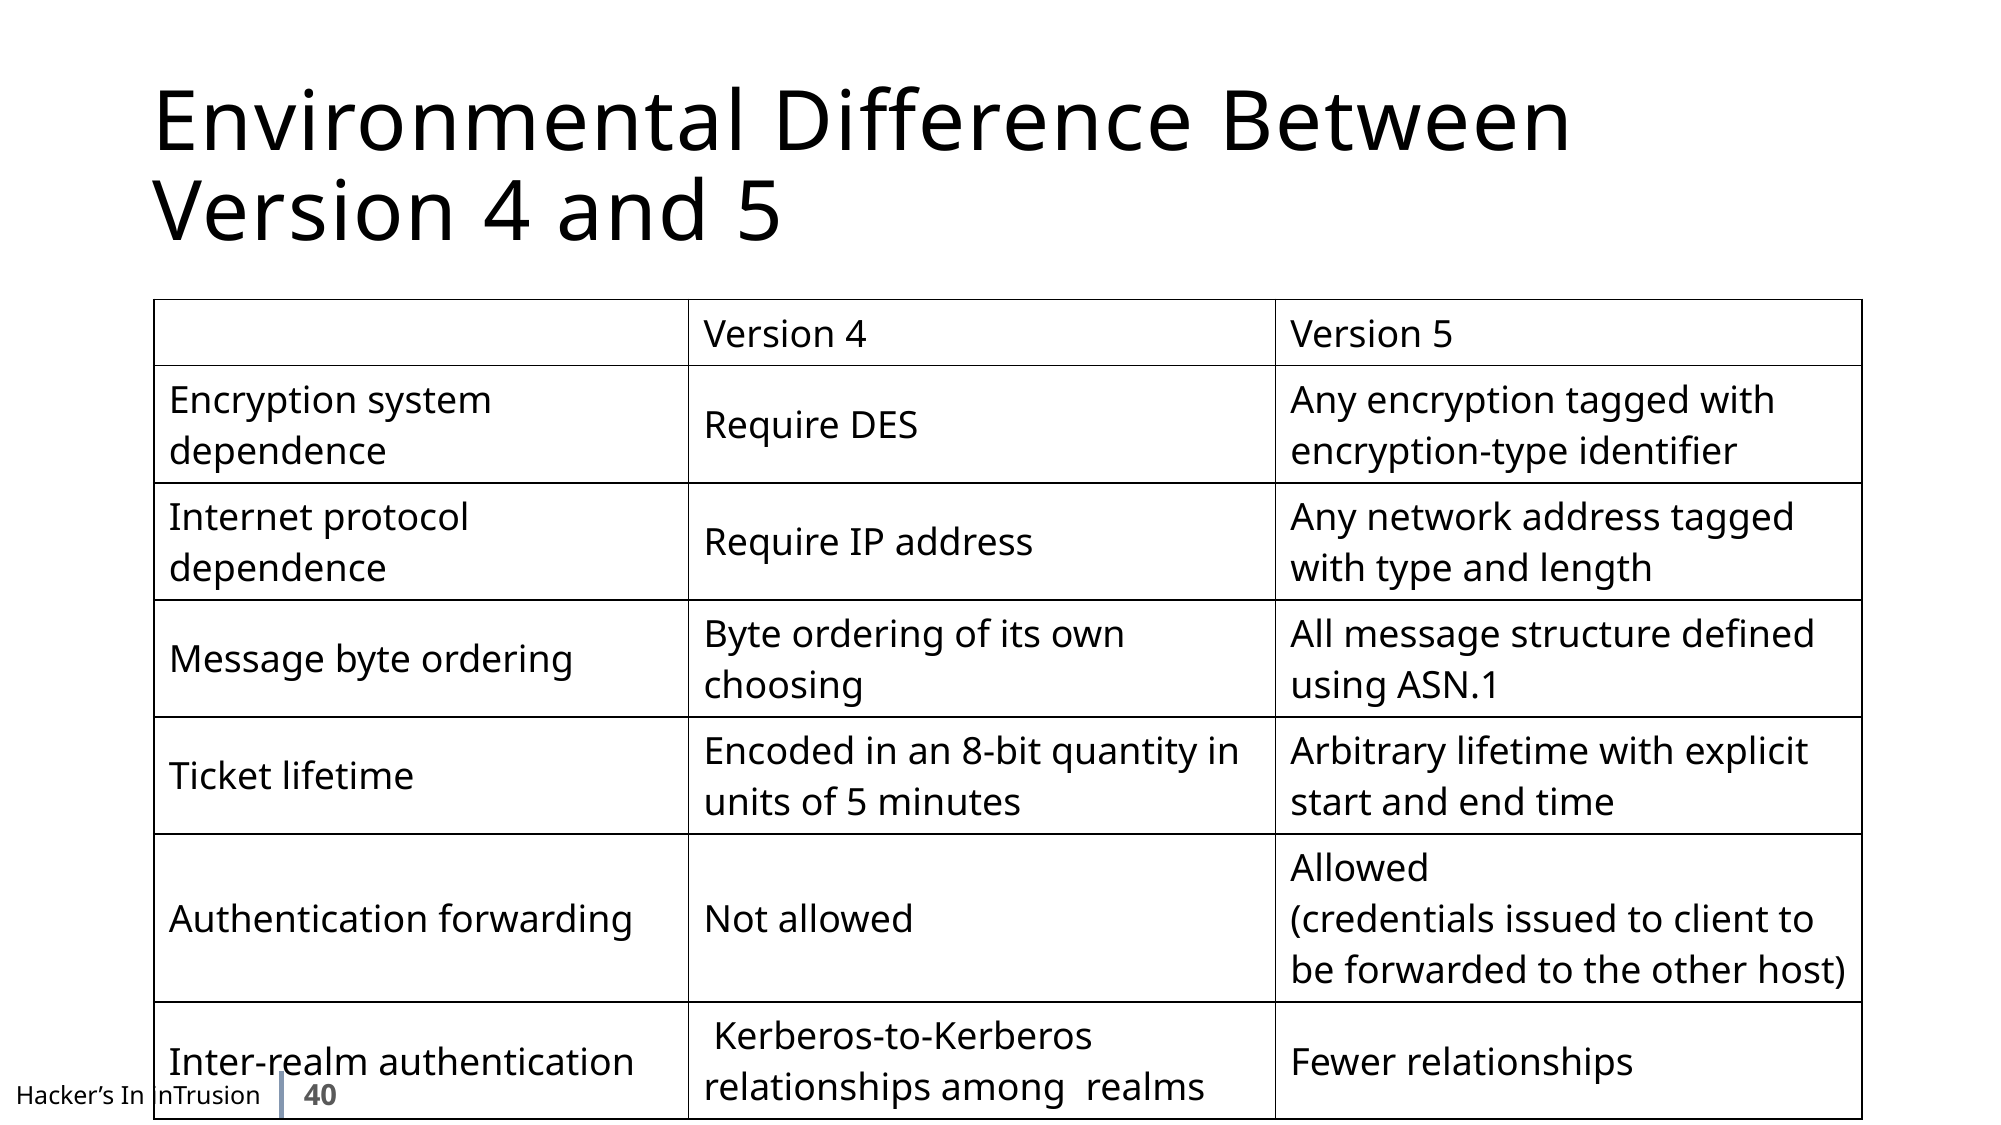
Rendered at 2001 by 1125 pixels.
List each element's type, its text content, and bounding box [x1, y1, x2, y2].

title Environmental Difference Between Version 4 and 5 [137, 59, 1863, 278]
